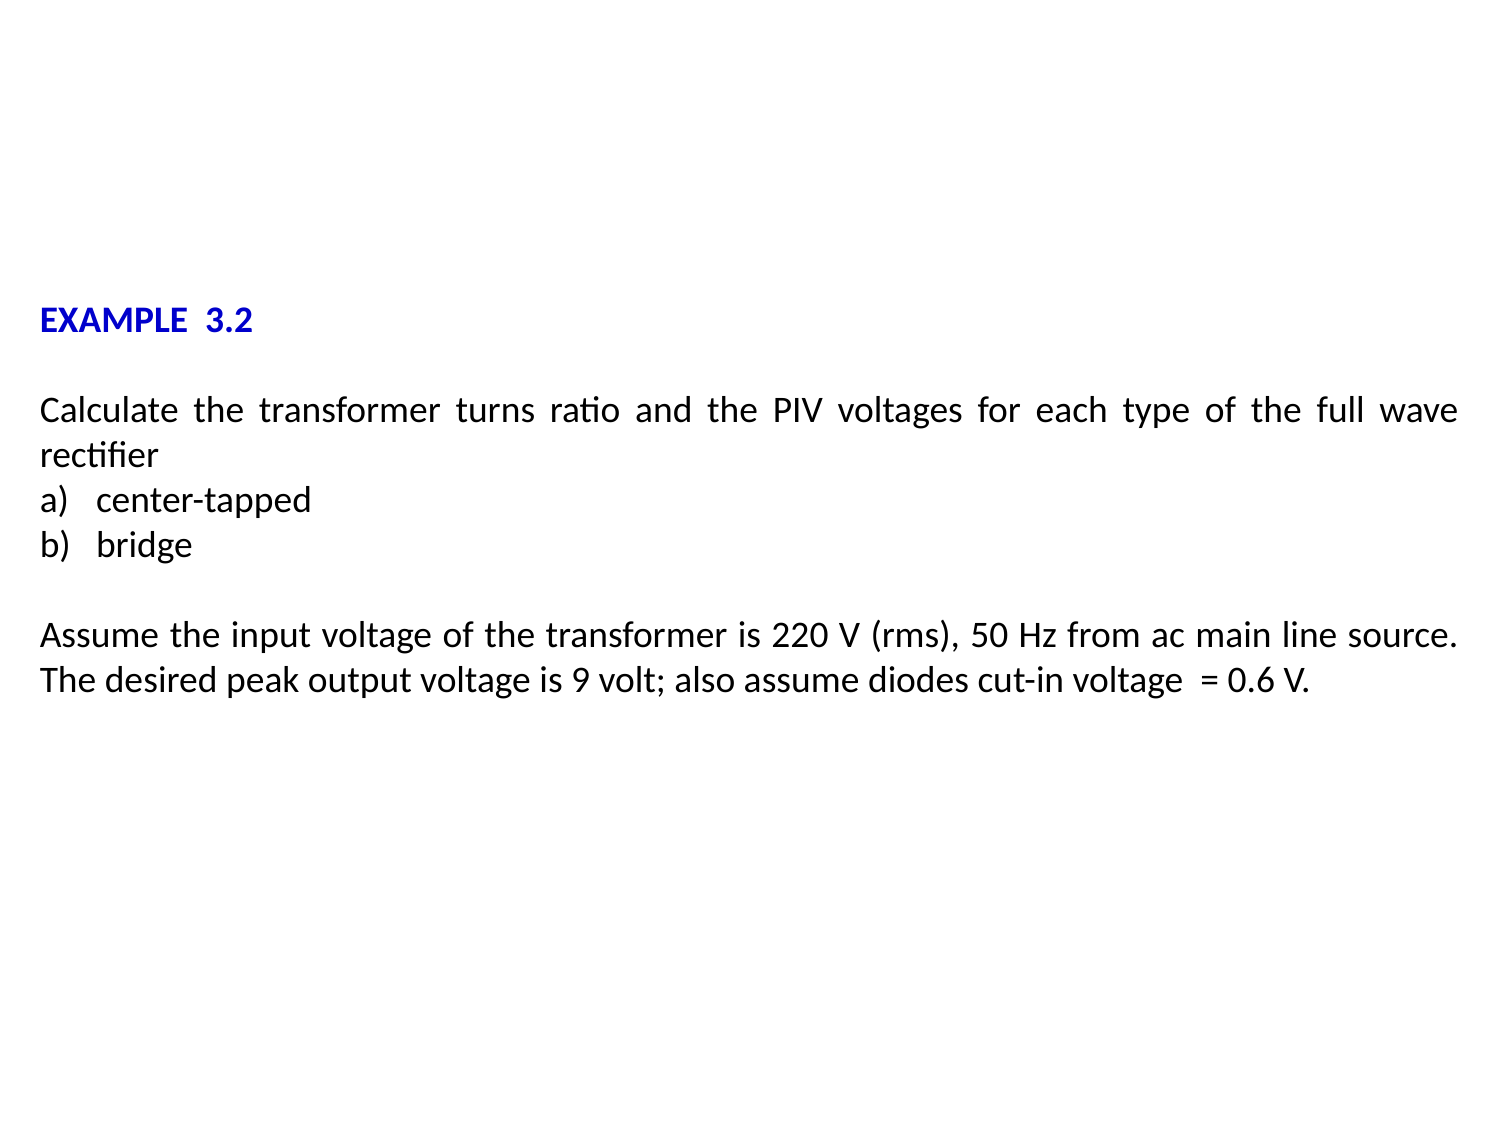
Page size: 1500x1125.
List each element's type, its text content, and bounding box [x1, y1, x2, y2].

text_box EXAMPLE 3.2 Calculate the transformer turns ratio and the PIV voltages for each type of the full wave rectifier center-tapped bridge Assume the input voltage of the transformer is 220 V (rms), 50 Hz from ac main line source. The desired peak output voltage is 9 volt; also assume diodes cut-in voltage = 0.6 V. [24, 287, 1475, 753]
